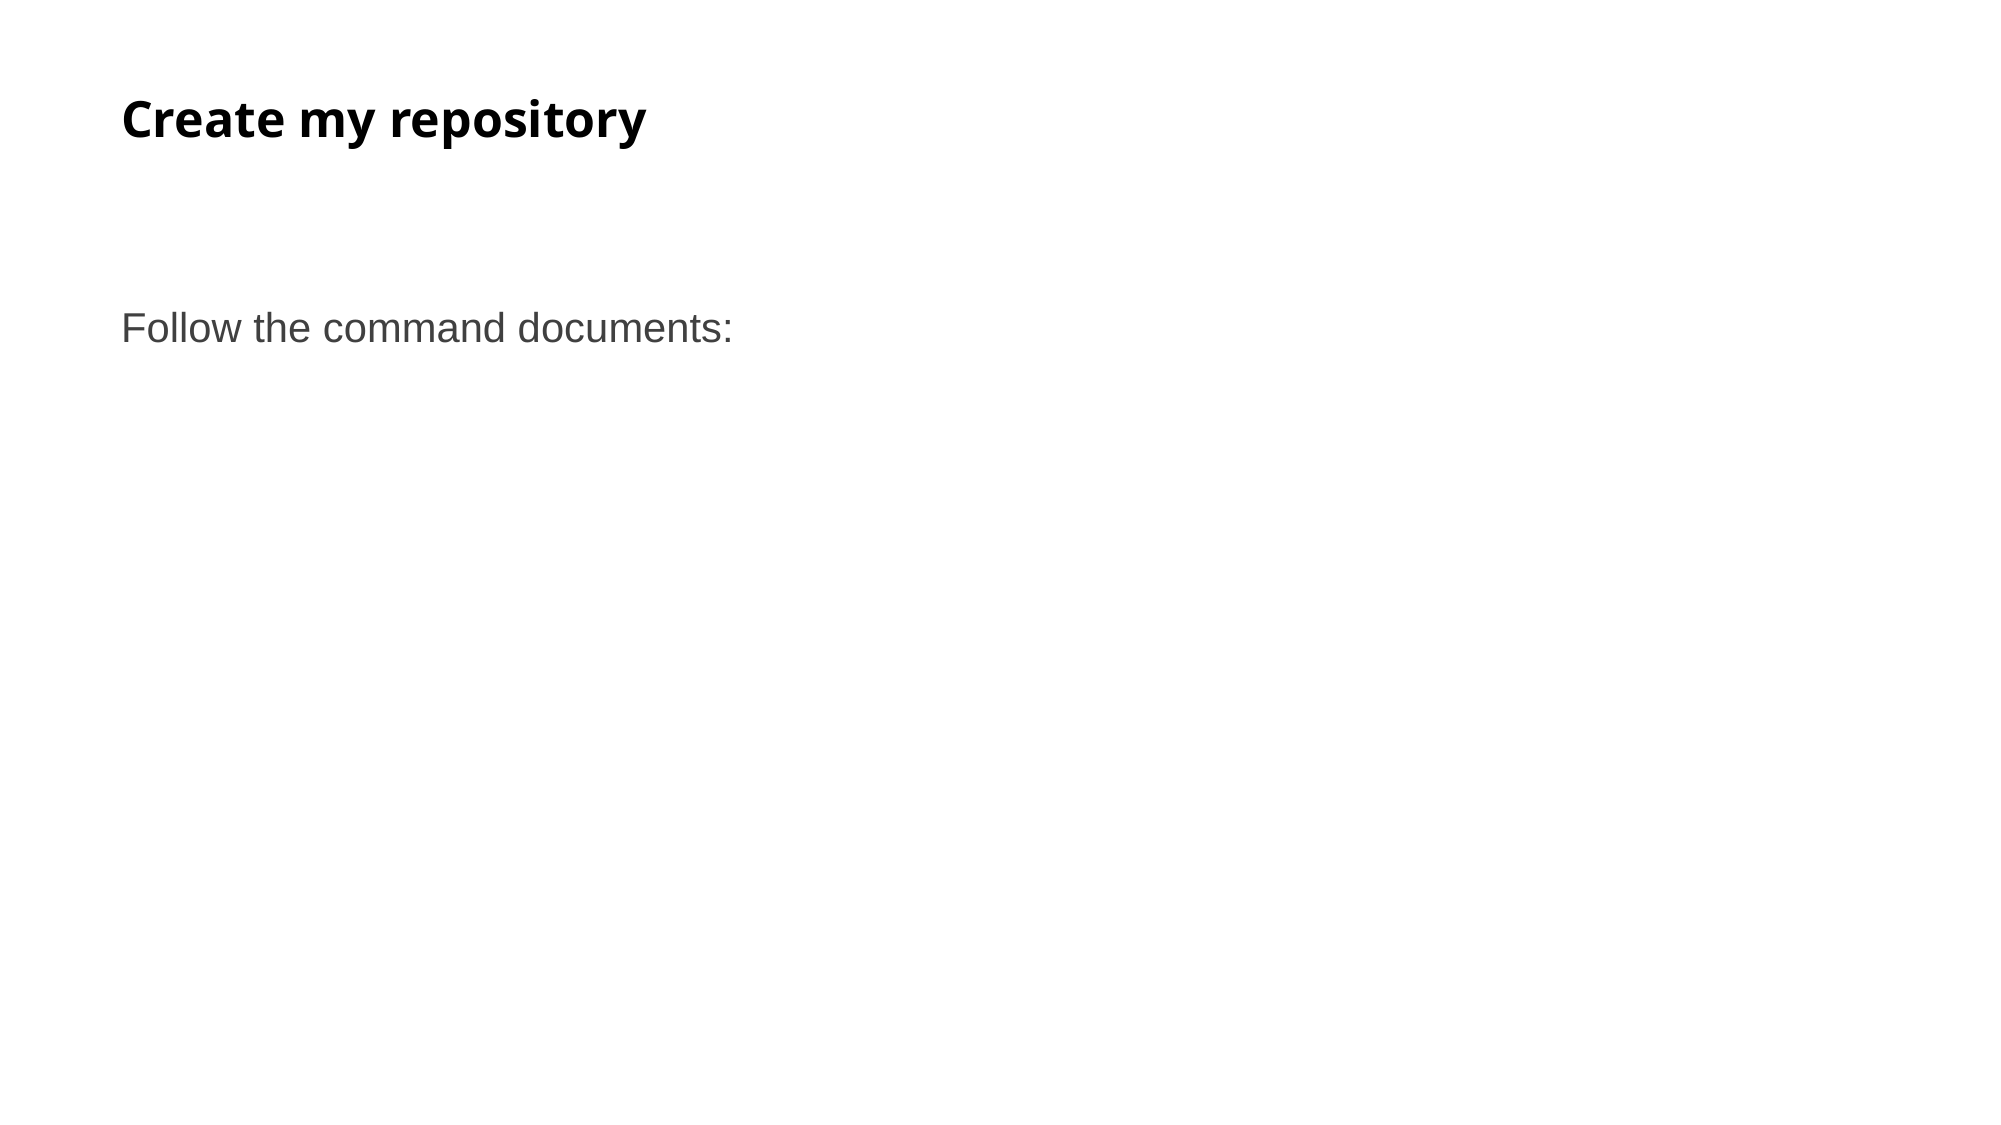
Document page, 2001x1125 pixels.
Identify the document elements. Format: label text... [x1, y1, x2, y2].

title Create my repository [106, 42, 1832, 260]
list Follow the command documents: [106, 299, 1832, 1014]
